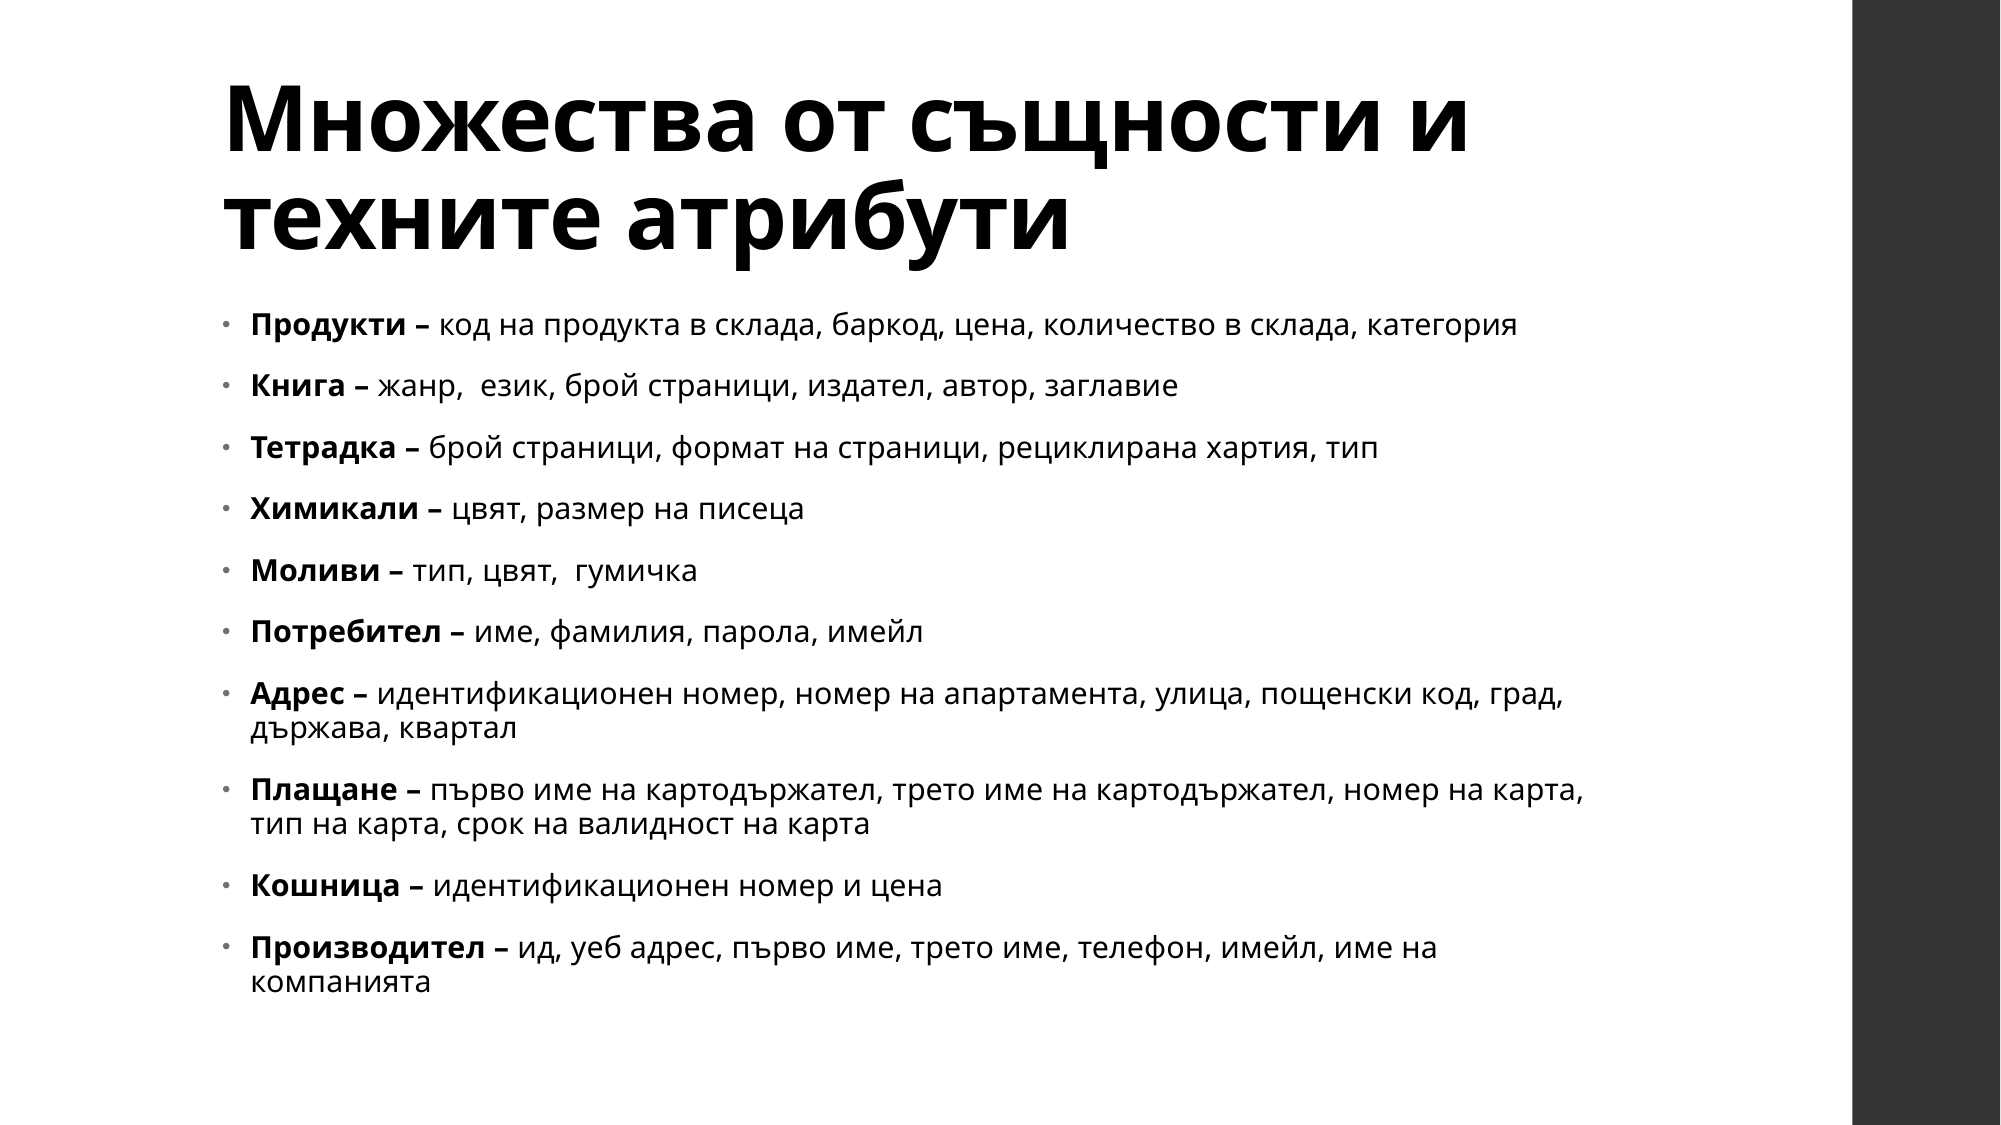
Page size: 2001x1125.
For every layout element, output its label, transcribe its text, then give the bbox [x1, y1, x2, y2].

title Множества от същности и техните атрибути [206, 60, 1797, 278]
list Продукти – код на продукта в склада, баркод, цена, количество в склада, категория Книга – жанр, език, брой страници, издател, автор, заглавие Тетрадка – брой страници, формат на страници, рециклирана хартия, тип Химикали – цвят, размер на писеца Моливи – тип, цвят, гумичка Потребител – име, фамилия, парола, имейл Адрес – идентификационен номер, номер на апартамента, улица, пощенски код, град, държава, квартал Плащане – първо име на картодържател, трето име на картодържател, номер на карта, тип на карта, срок на валидност на карта Кошница – идентификационен номер и цена Производител – ид, уеб адрес, първо име, трето име, телефон, имейл, име на компанията [206, 299, 1617, 1014]
